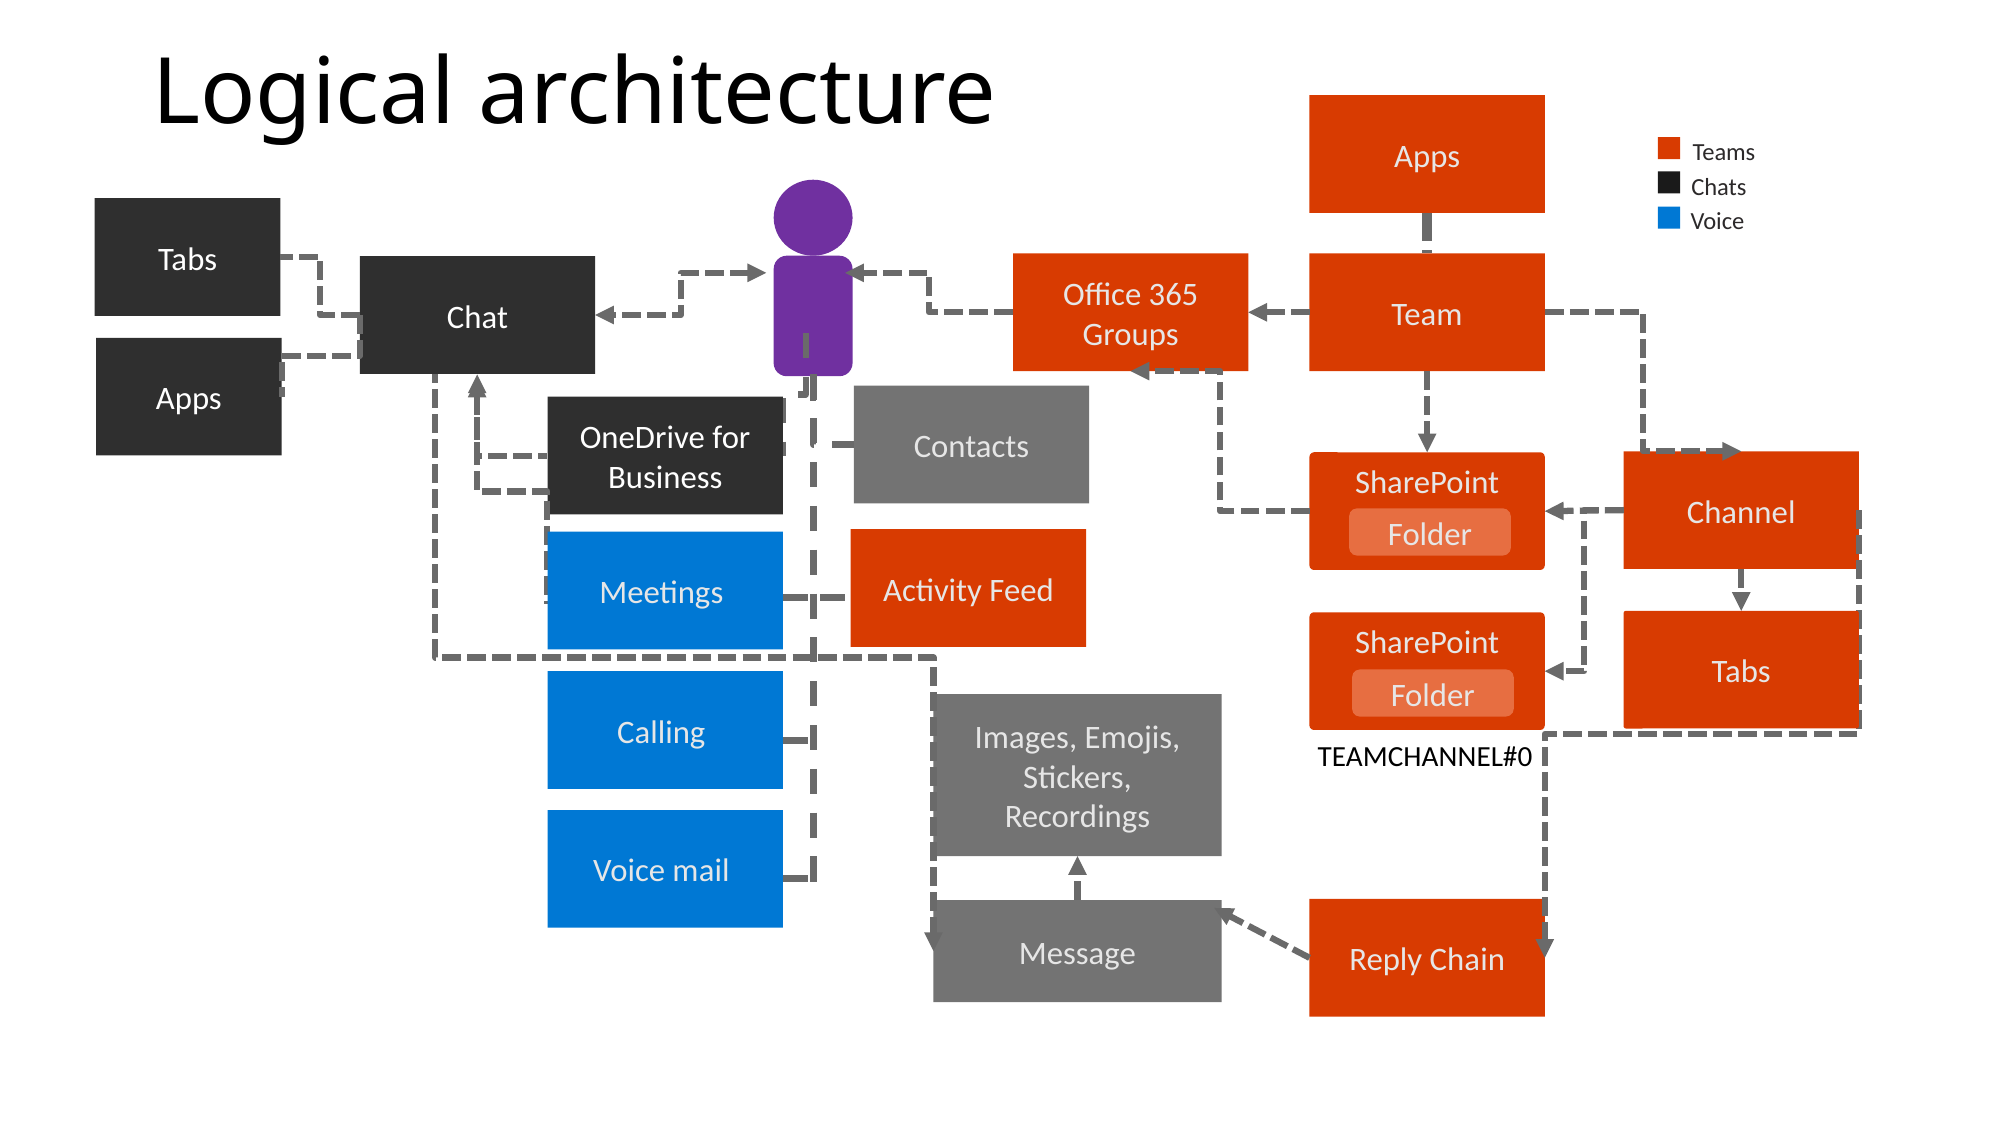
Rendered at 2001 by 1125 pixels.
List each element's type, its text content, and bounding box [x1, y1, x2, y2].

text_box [819, 95, 1859, 1017]
title Logical architecture [137, 36, 1863, 152]
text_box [435, 327, 819, 1003]
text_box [477, 374, 814, 928]
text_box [94, 198, 806, 515]
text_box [773, 179, 819, 327]
